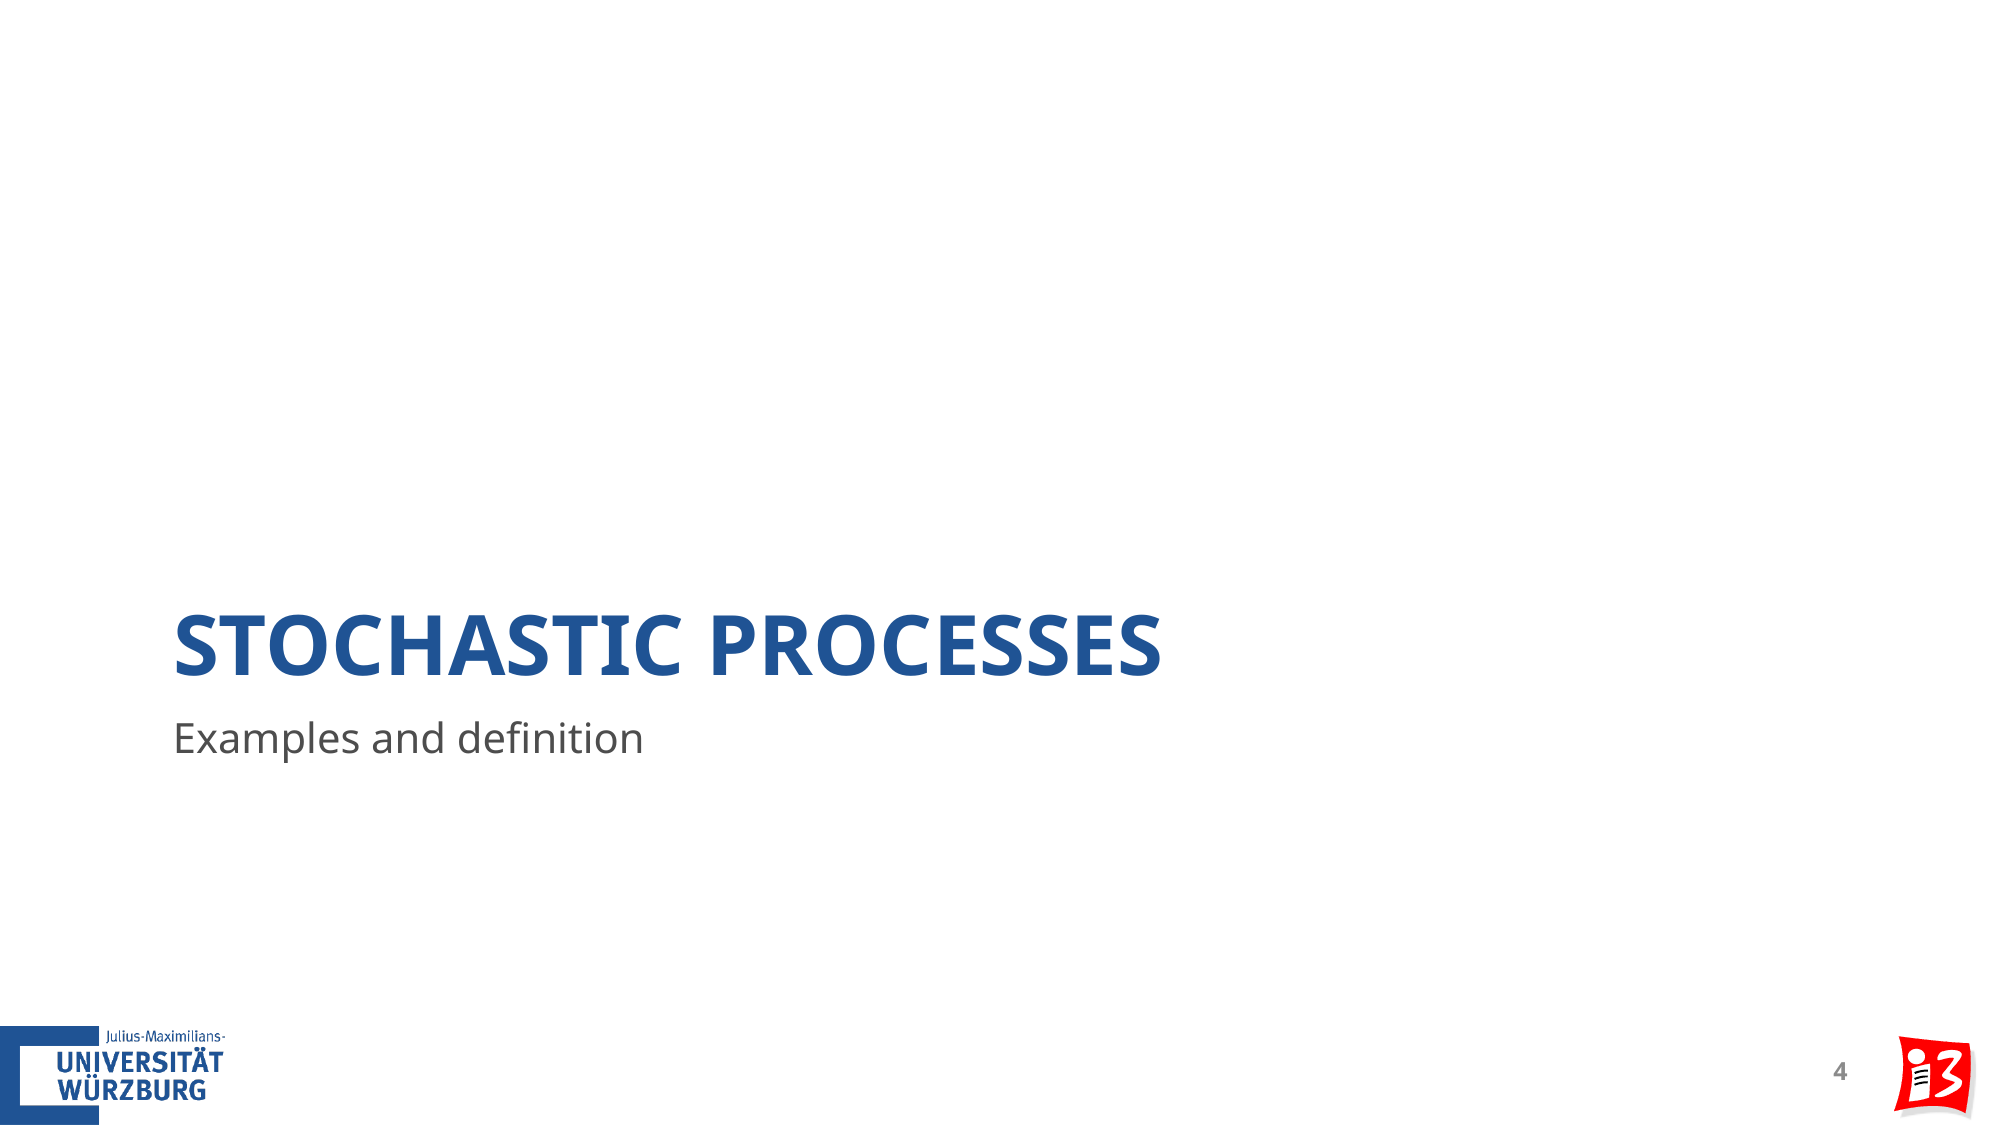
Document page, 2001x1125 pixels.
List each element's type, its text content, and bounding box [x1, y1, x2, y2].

picture [0, 1026, 225, 1125]
slide_number 4 [1412, 1042, 1863, 1103]
list Examples and definition [157, 704, 1858, 951]
title Stochastic Processes [157, 362, 1859, 701]
